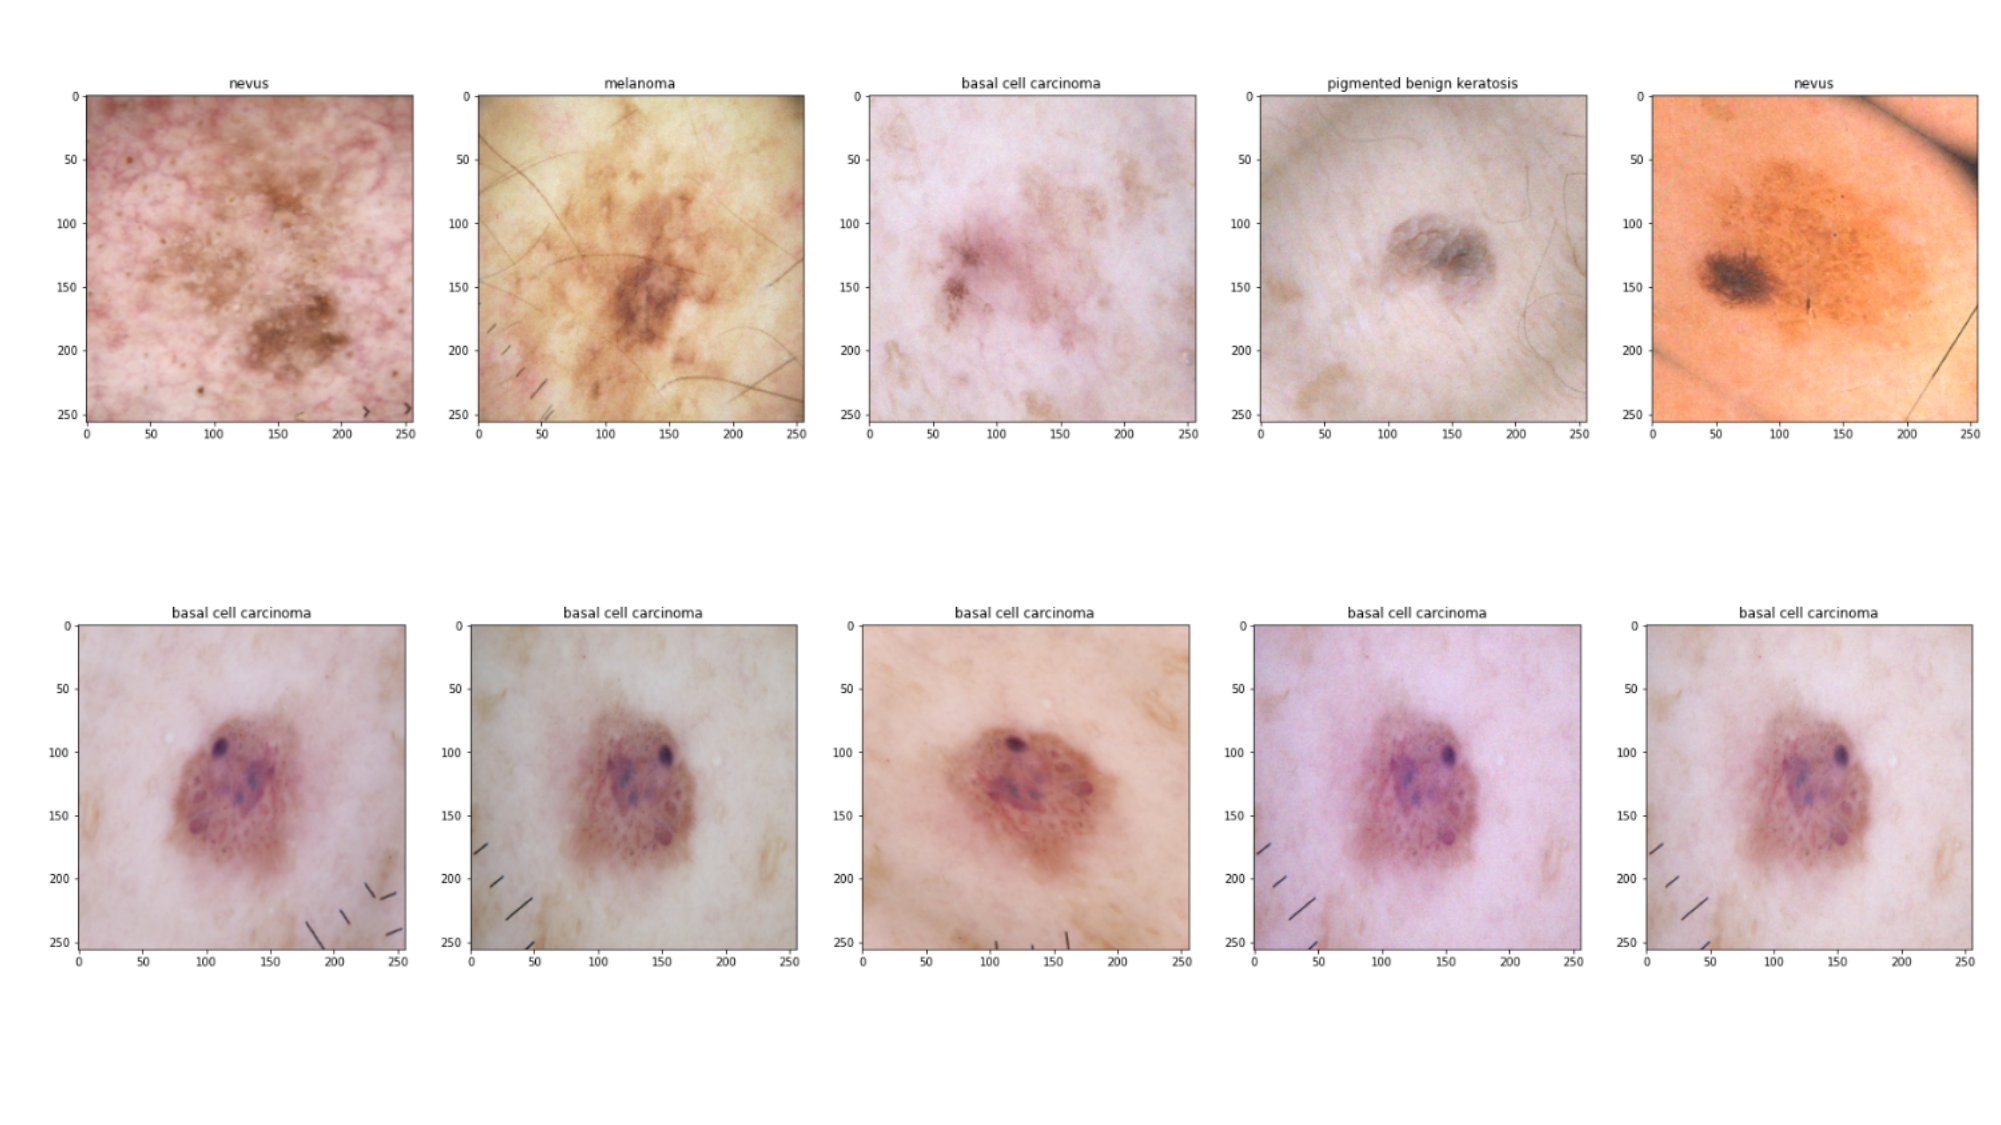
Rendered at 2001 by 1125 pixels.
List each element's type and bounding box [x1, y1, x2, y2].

picture [42, 599, 1982, 975]
list [50, 72, 1986, 447]
